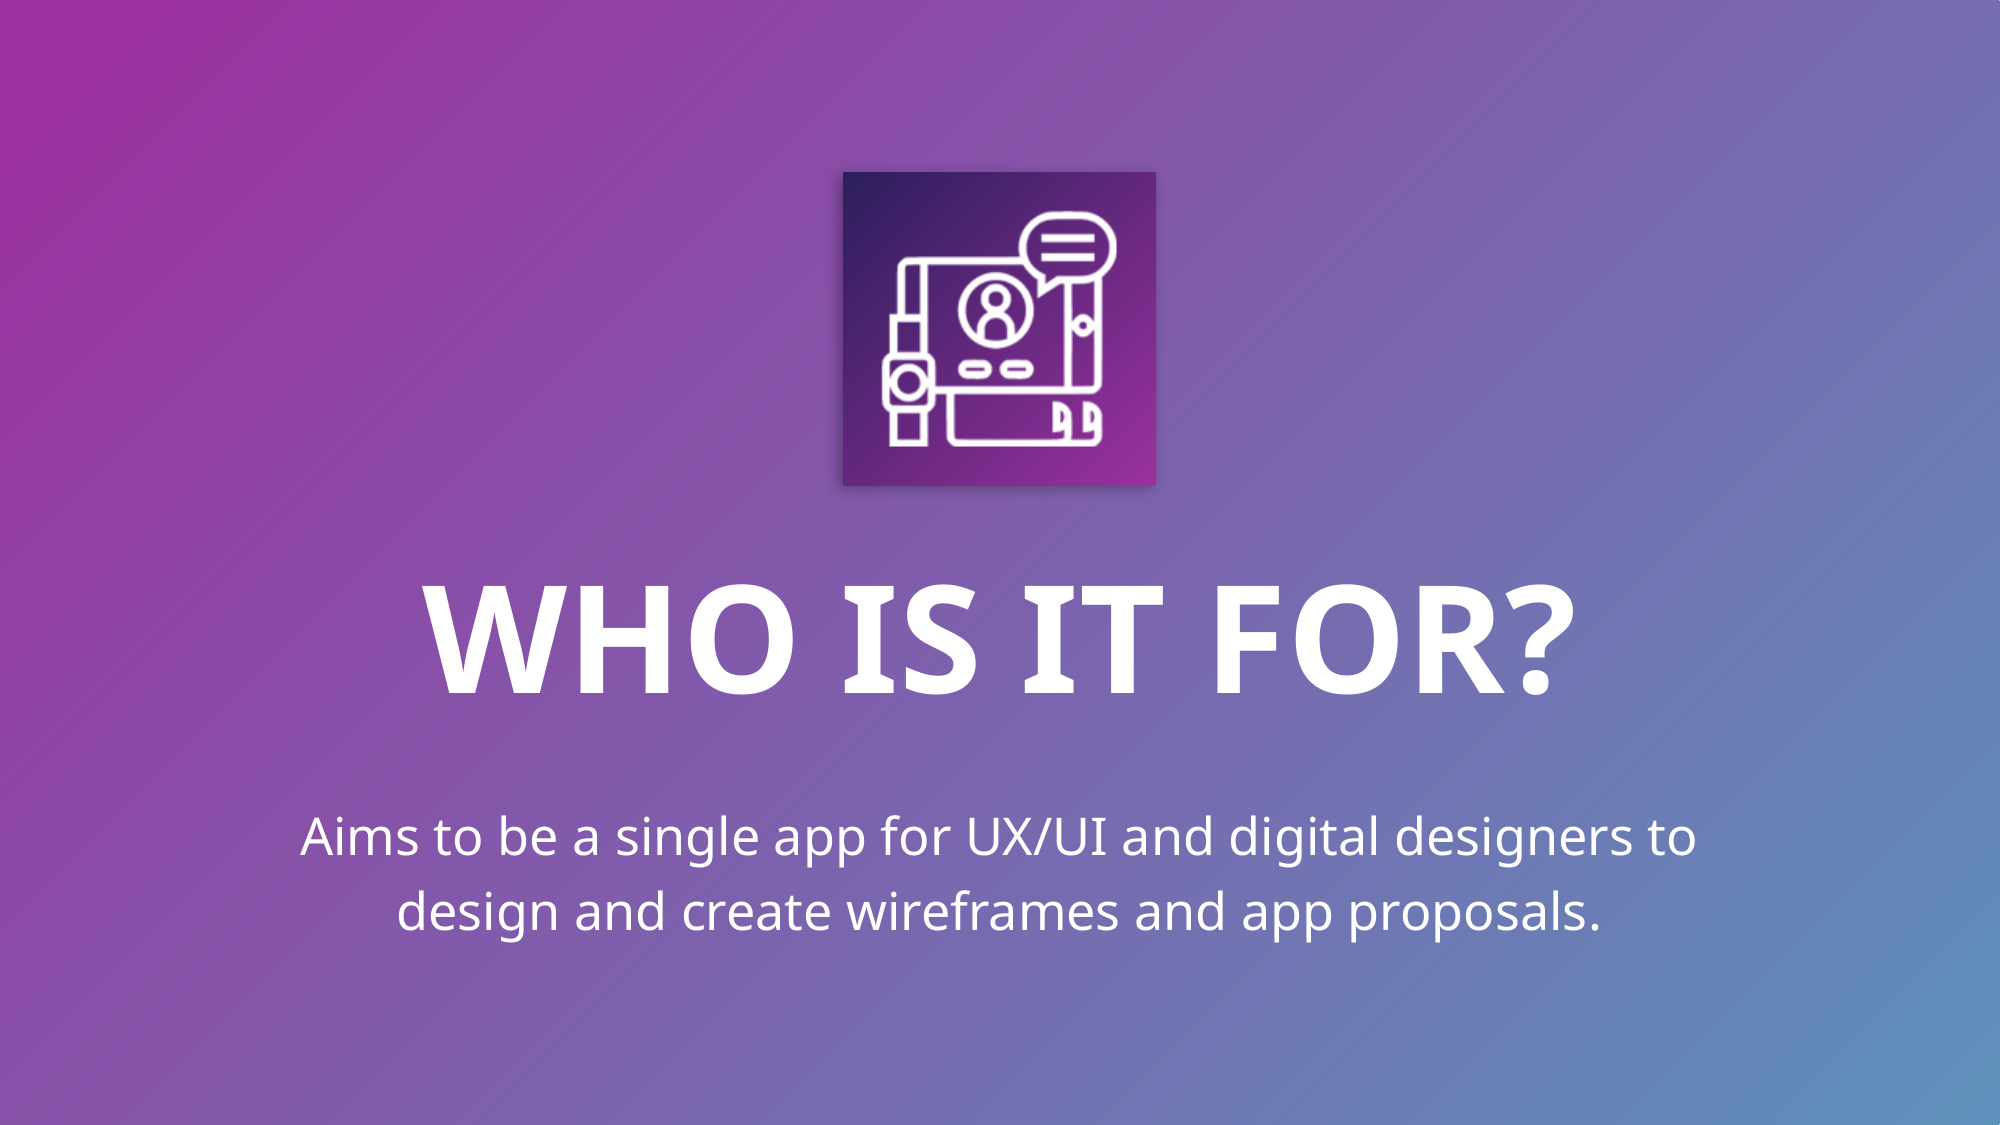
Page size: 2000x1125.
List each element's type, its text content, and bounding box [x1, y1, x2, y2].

text_box Aims to be a single app for UX/UI and digital designers to design and create wireframes and app proposals. [266, 783, 1733, 948]
picture [843, 172, 1157, 486]
text_box WHO IS IT FOR? [403, 536, 1596, 731]
